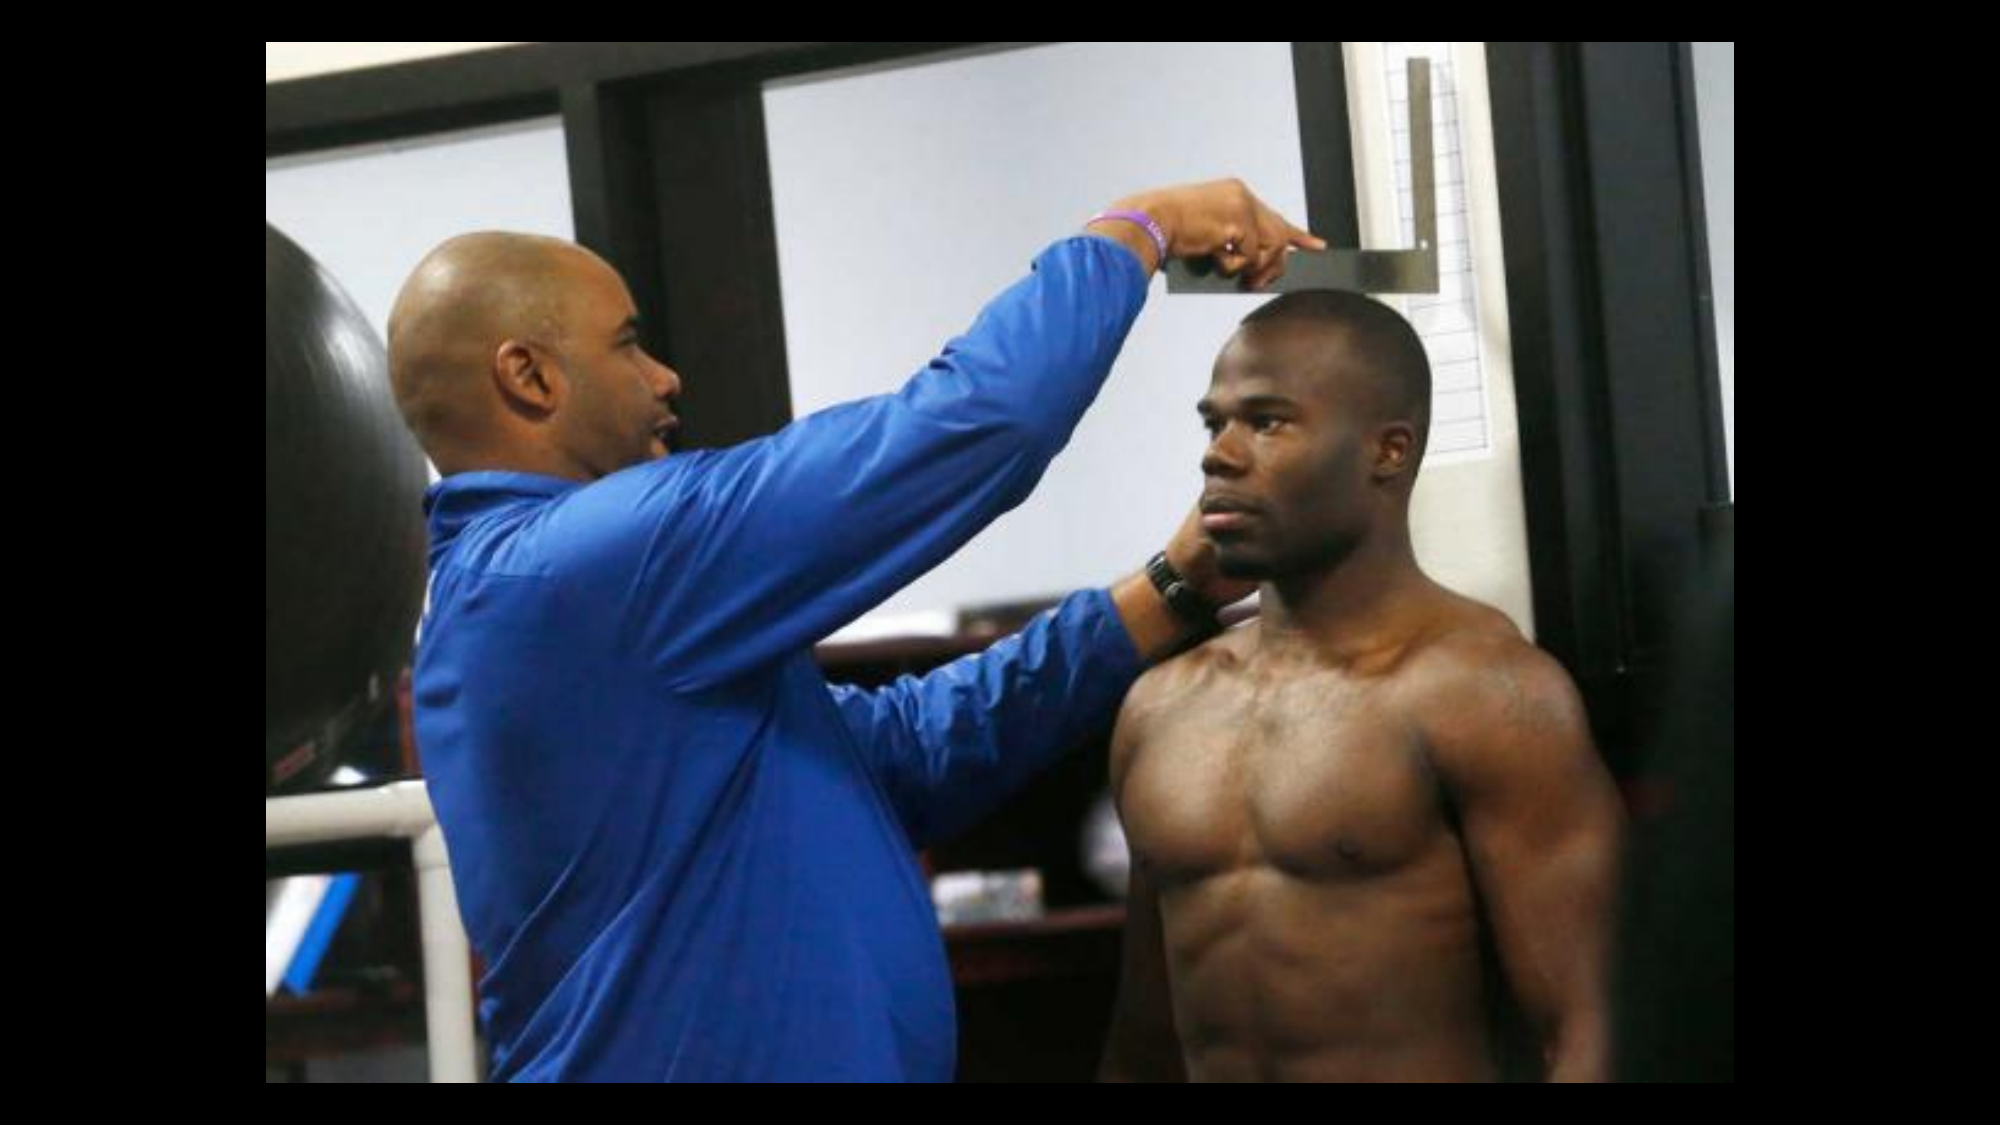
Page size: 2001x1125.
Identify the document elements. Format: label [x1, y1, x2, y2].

picture [266, 42, 1734, 1083]
